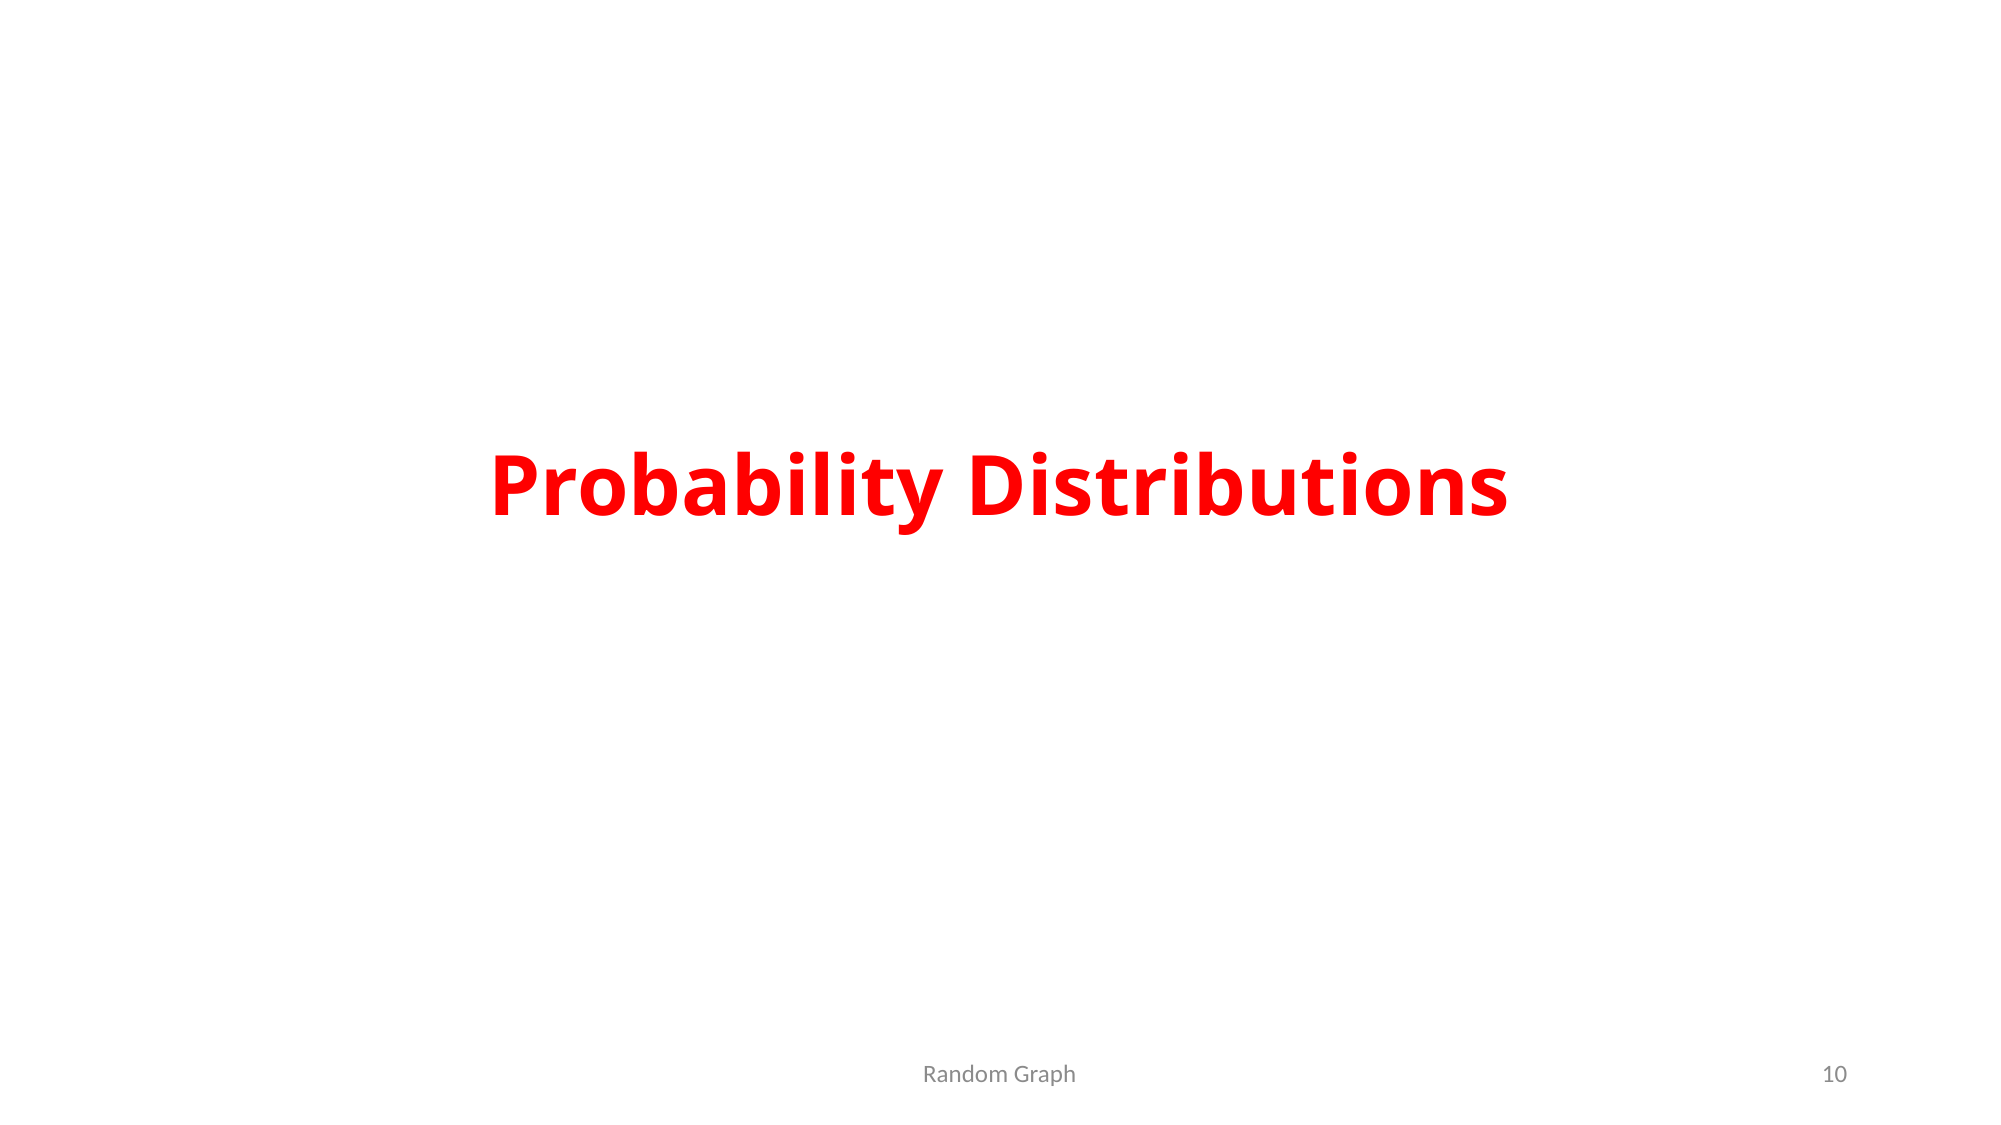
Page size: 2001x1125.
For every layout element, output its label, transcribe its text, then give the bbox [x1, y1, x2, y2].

footer Random Graph [662, 1042, 1338, 1103]
slide_number 10 [1412, 1042, 1863, 1103]
title Probability Distributions [153, 423, 1847, 541]
